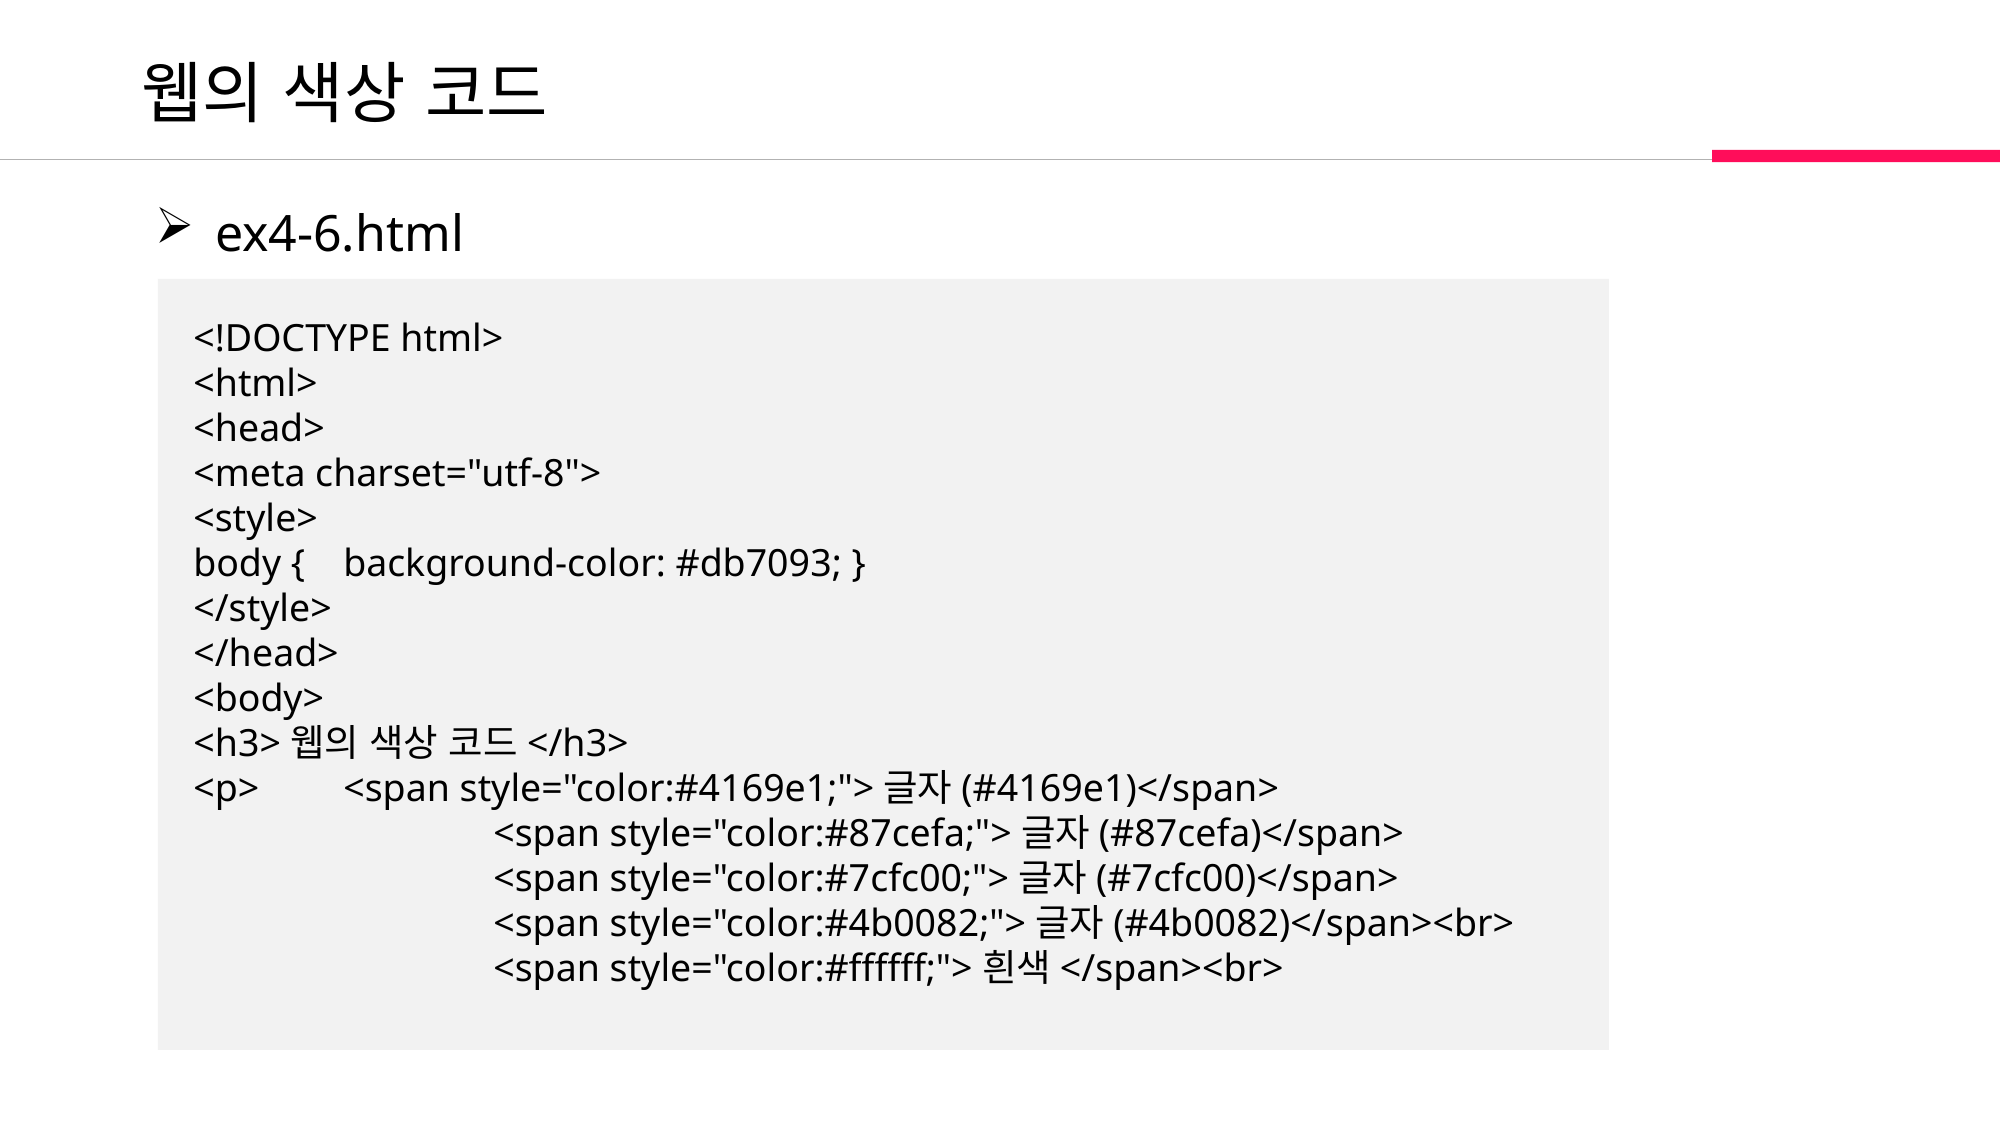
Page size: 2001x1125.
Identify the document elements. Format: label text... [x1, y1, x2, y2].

text_box [1711, 149, 2000, 159]
text_box 웹의 색상 코드 [126, 43, 1438, 139]
text_box <!DOCTYPE html> <html> <head> <meta charset="utf-8"> <style> body { background-color: #db7093; } </style> </head> <body> <h3>웹의 색상 코드</h3> <p> <span style="color:#4169e1;">글자(#4169e1)</span> <span style="color:#87cefa;">글자(#87cefa)</span> <span style="color:#7cfc00;">글자(#7cfc00)</span> <span style="color:#4b0082;">글자(#4b0082)</span><br> <span style="color:#ffffff;">흰색</span><br> [157, 278, 1610, 1051]
text_box ex4-6.html [140, 164, 540, 270]
